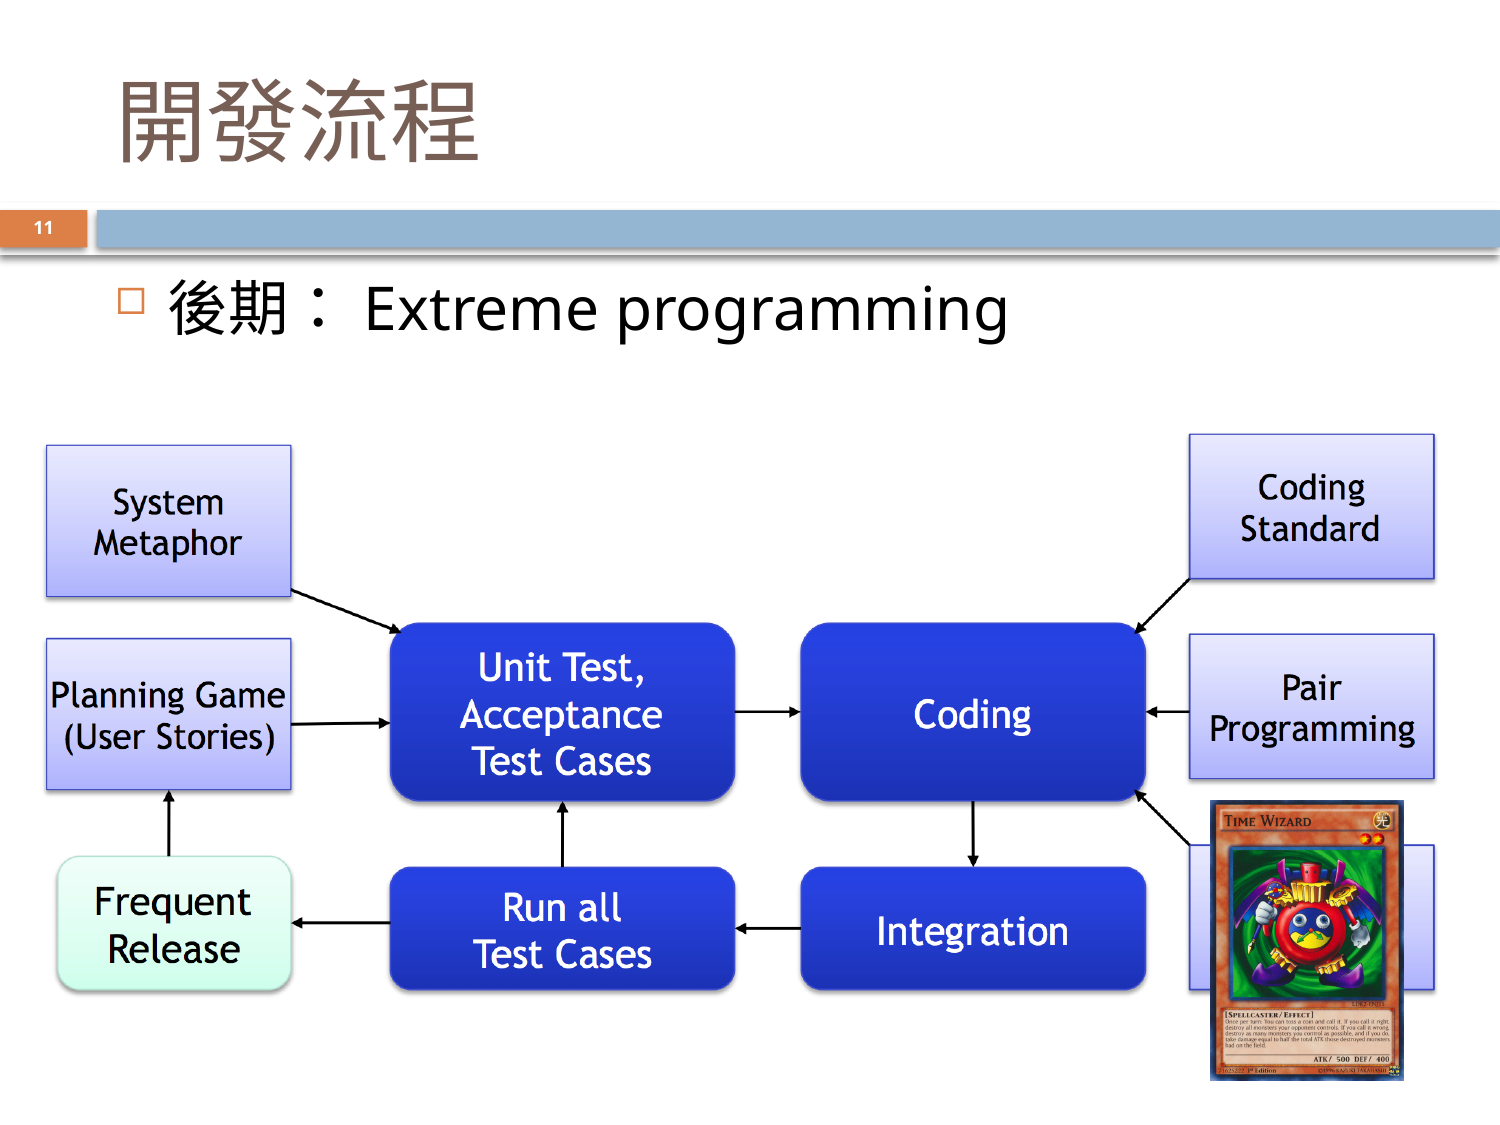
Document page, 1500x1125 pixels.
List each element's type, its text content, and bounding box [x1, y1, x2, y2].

picture [41, 426, 1439, 1081]
slide_number 11 [0, 208, 88, 249]
title 開發流程 [100, 37, 1438, 200]
list 後期：Extreme programming [100, 262, 1438, 426]
